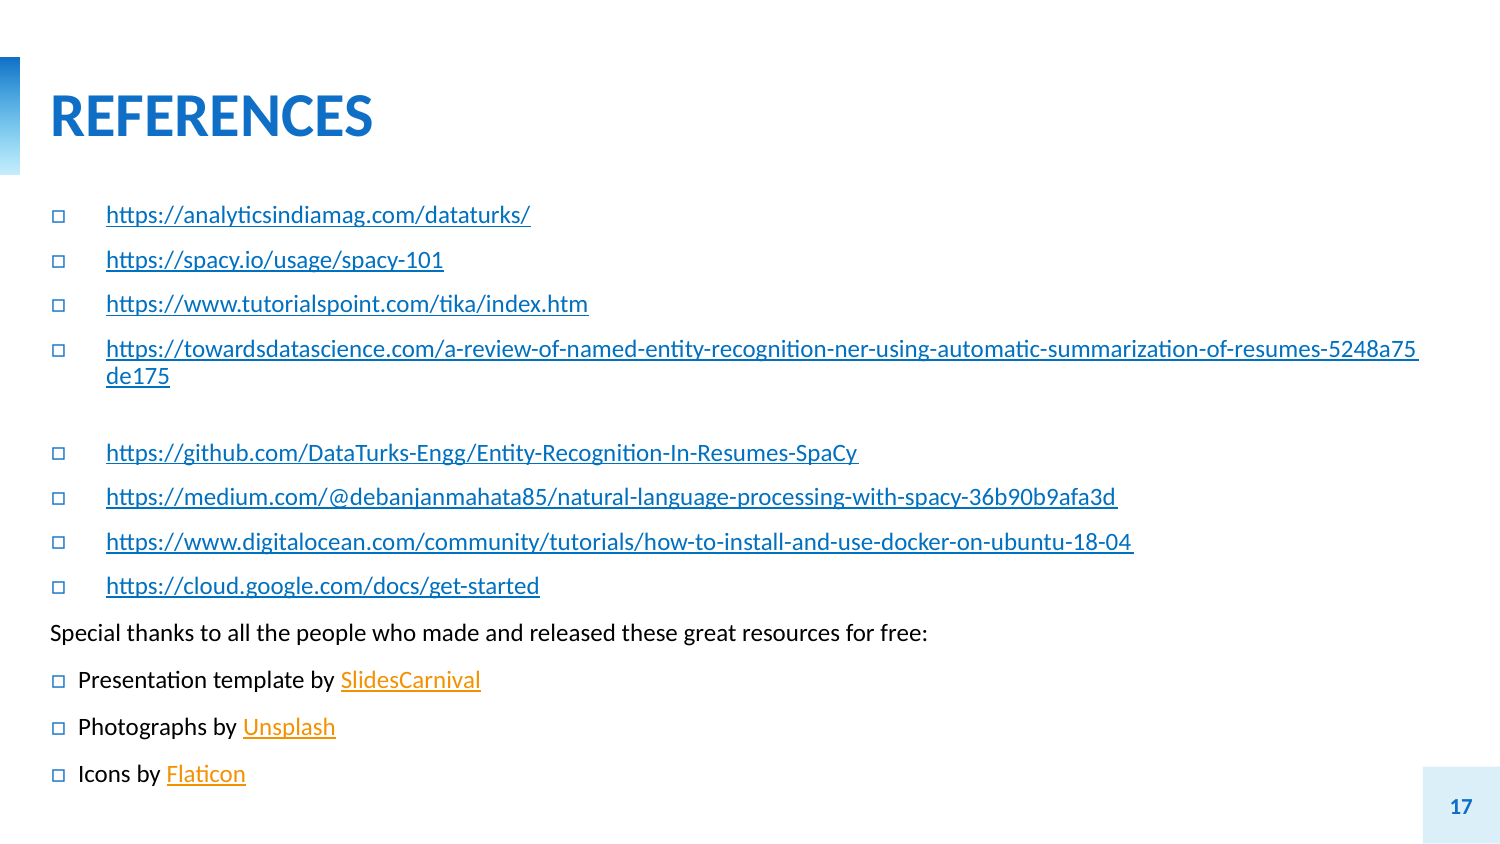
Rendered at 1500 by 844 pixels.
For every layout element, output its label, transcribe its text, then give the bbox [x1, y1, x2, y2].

title REFERENCES [50, 58, 1441, 175]
list https://analyticsindiamag.com/dataturks/ https://spacy.io/usage/spacy-101 https://www.tutorialspoint.com/tika/index.htm https://towardsdatascience.com/a-review-of-named-entity-recognition-ner-using-automatic-summarization-of-resumes-5248a75de175 https://github.com/DataTurks-Engg/Entity-Recognition-In-Resumes-SpaCy https://medium.com/@debanjanmahata85/natural-language-processing-with-spacy-36b90b9afa3d https://www.digitalocean.com/community/tutorials/how-to-install-and-use-docker-on-ubuntu-18-04 https://cloud.google.com/docs/get-started Special thanks to all the people who made and released these great resources for free: Presentation template by SlidesCarnival Photographs by Unsplash Icons by Flaticon [50, 196, 1423, 767]
slide_number 17 [1422, 766, 1500, 844]
